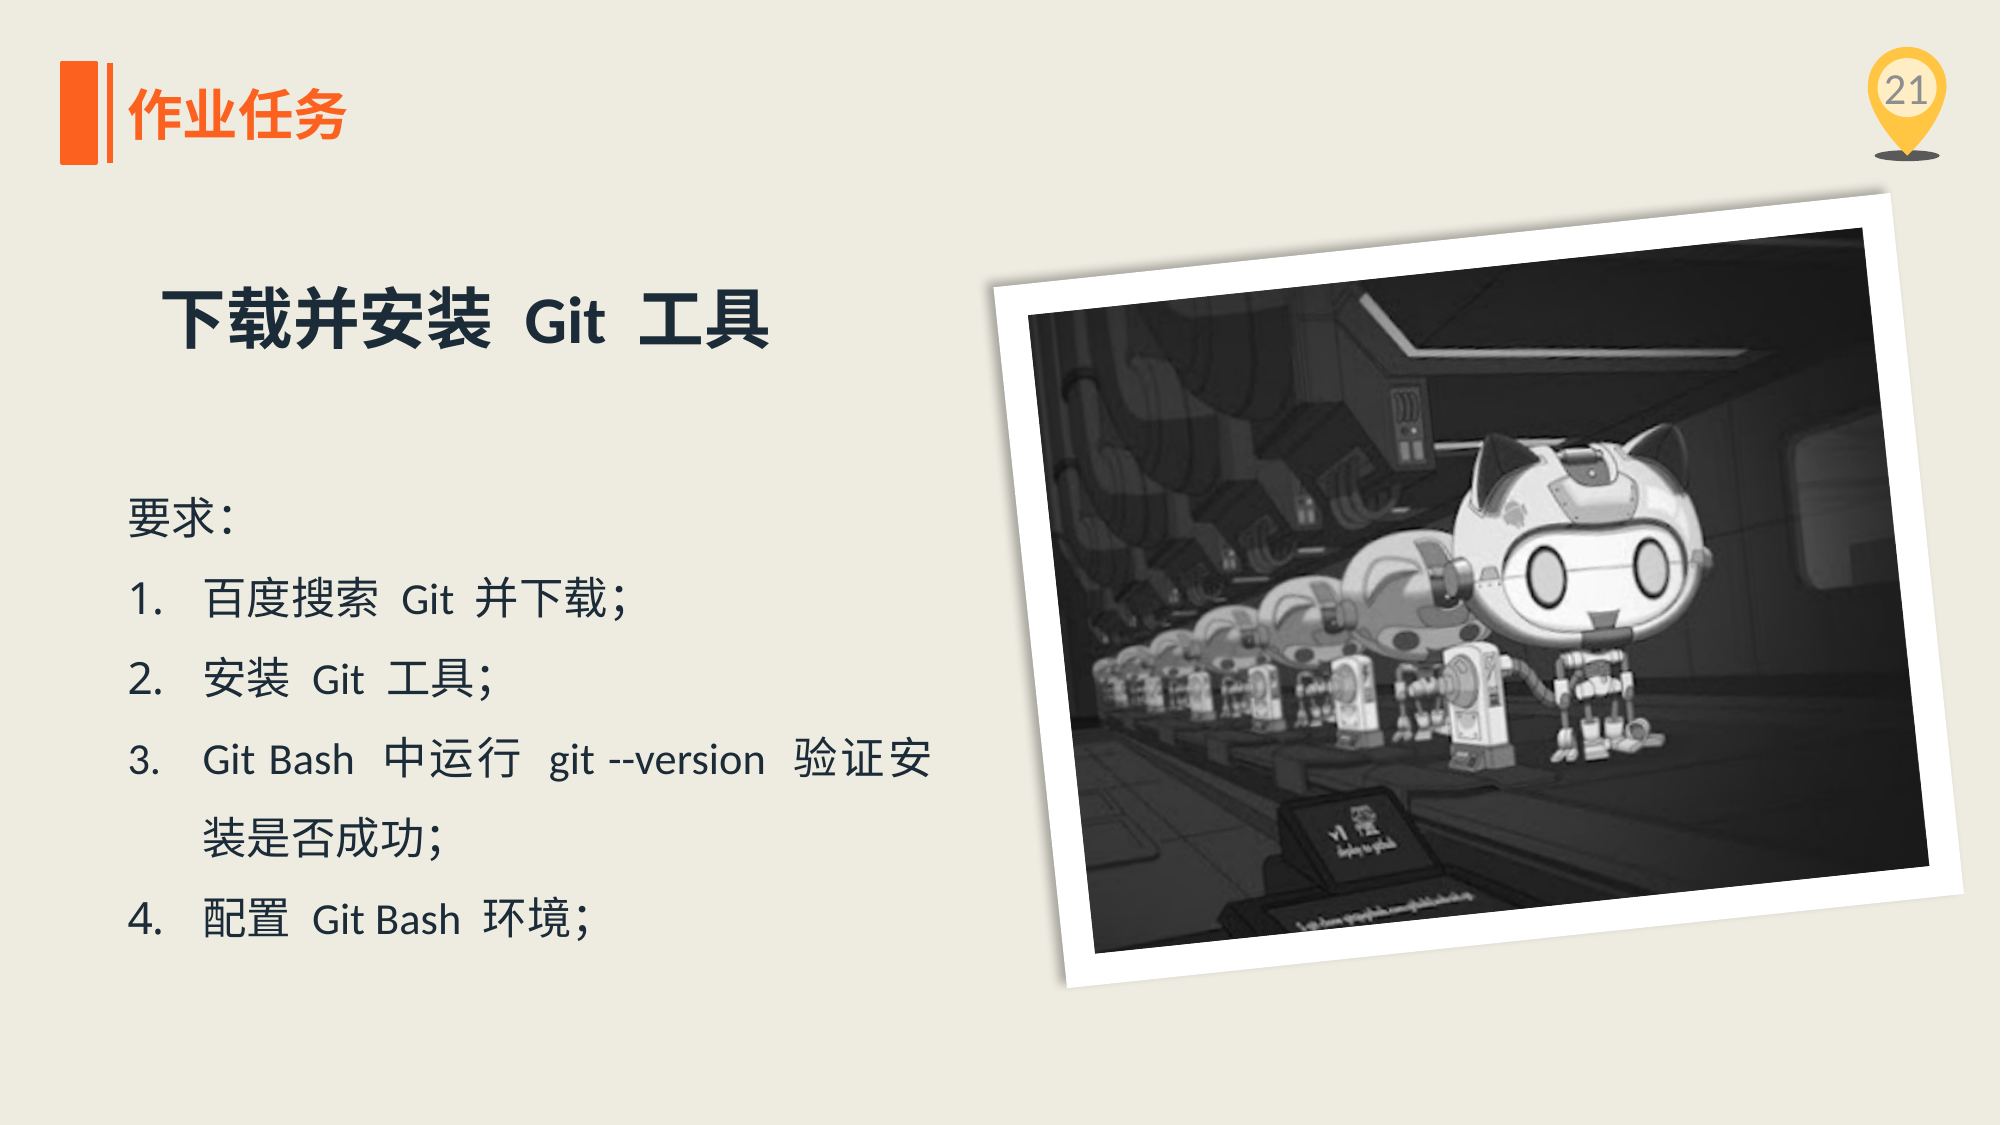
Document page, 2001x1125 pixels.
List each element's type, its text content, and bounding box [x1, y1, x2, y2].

slide_number 21 [1673, 57, 2000, 118]
text_box 要求： 百度搜索 Git 并下载； 安装 Git 工具； Git Bash 中运行 git --version 验证安装是否成功； 配置 Git Bash 环境； [112, 456, 948, 951]
picture [1058, 269, 1899, 912]
text_box 下载并安装 Git 工具 [144, 269, 786, 365]
text_box 作业任务 [115, 72, 577, 154]
text_box [60, 61, 98, 165]
